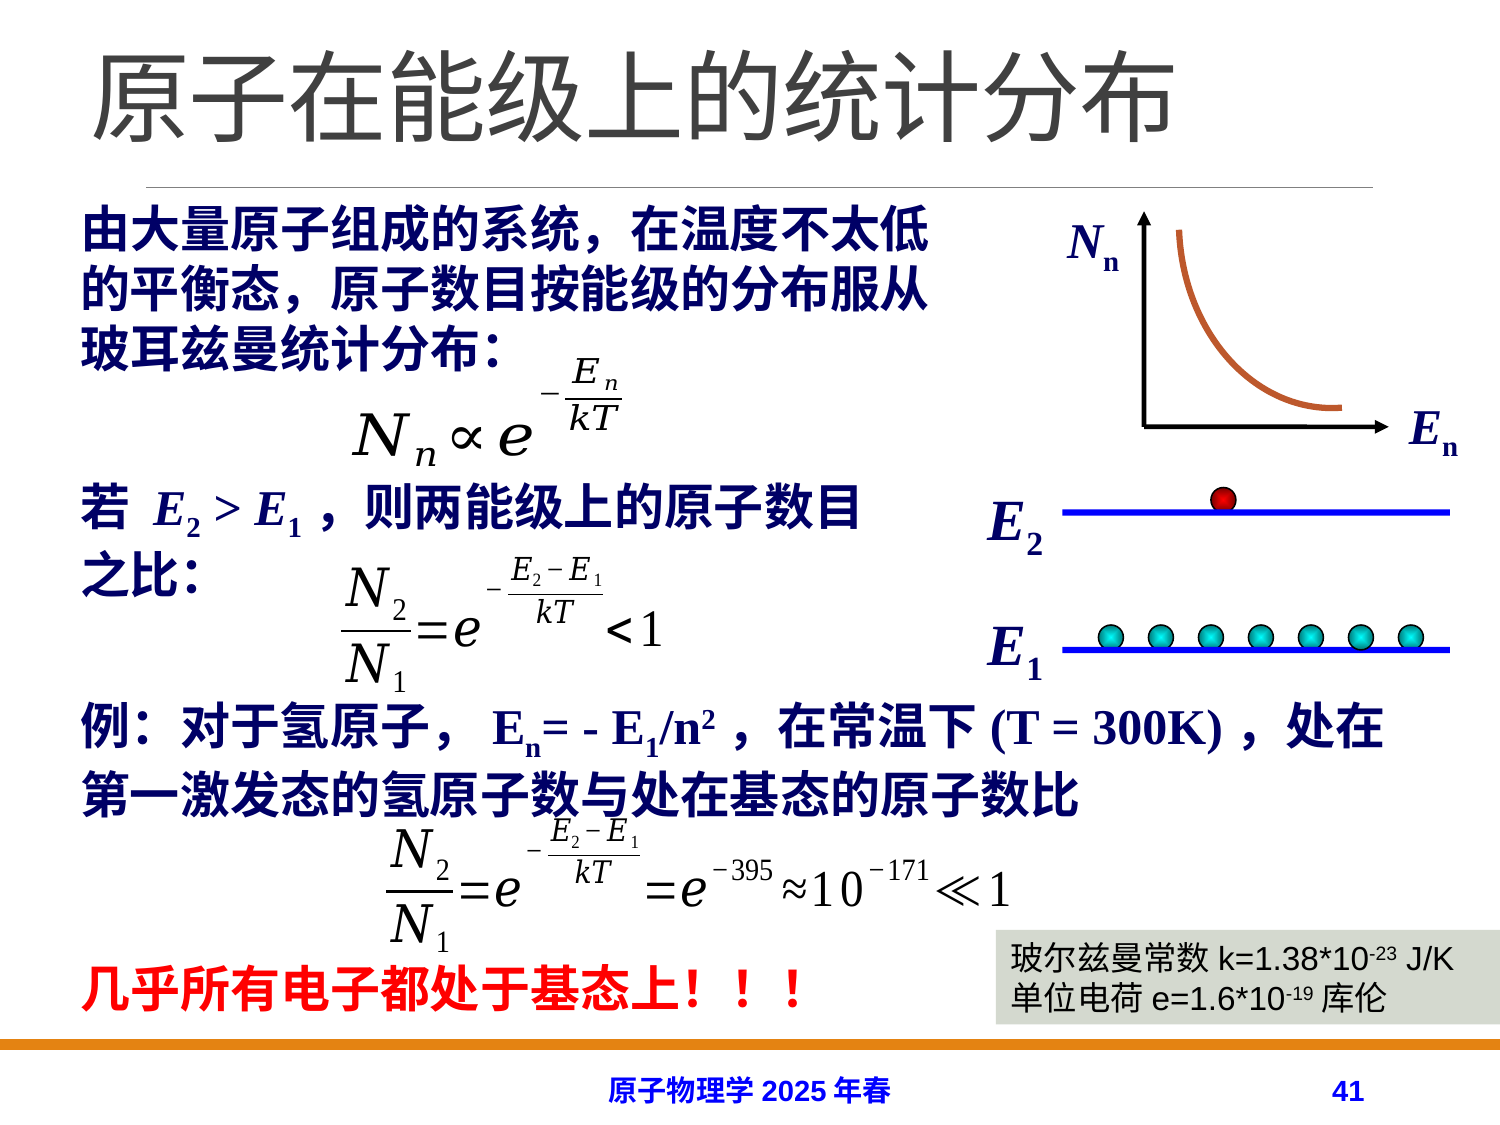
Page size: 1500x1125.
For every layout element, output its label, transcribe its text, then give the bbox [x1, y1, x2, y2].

text_box 由大量原子组成的系统，在温度不太低的平衡态，原子数目按能级的分布服从玻耳兹曼统计分布： [65, 190, 975, 386]
slide_number 41 [1218, 1059, 1380, 1120]
footer 原子物理学2025年春 [453, 1059, 1047, 1120]
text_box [1050, 201, 1476, 463]
text_box 若 E2 > E1，则两能级上的原子数目之比： [65, 467, 891, 611]
text_box 例：对于氢原子，En= - E1/n2，在常温下(T = 300K)，处在第一激发态的氢原子数与处在基态的原子数比 [65, 687, 1442, 831]
text_box 几乎所有电子都处于基态上！！！ [65, 949, 995, 1025]
title 原子在能级上的统计分布 [75, 8, 1438, 163]
text_box 玻尔兹曼常数k=1.38*10-23 J/K 单位电荷e=1.6*10-19库伦 [995, 929, 1500, 1025]
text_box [970, 474, 1451, 687]
